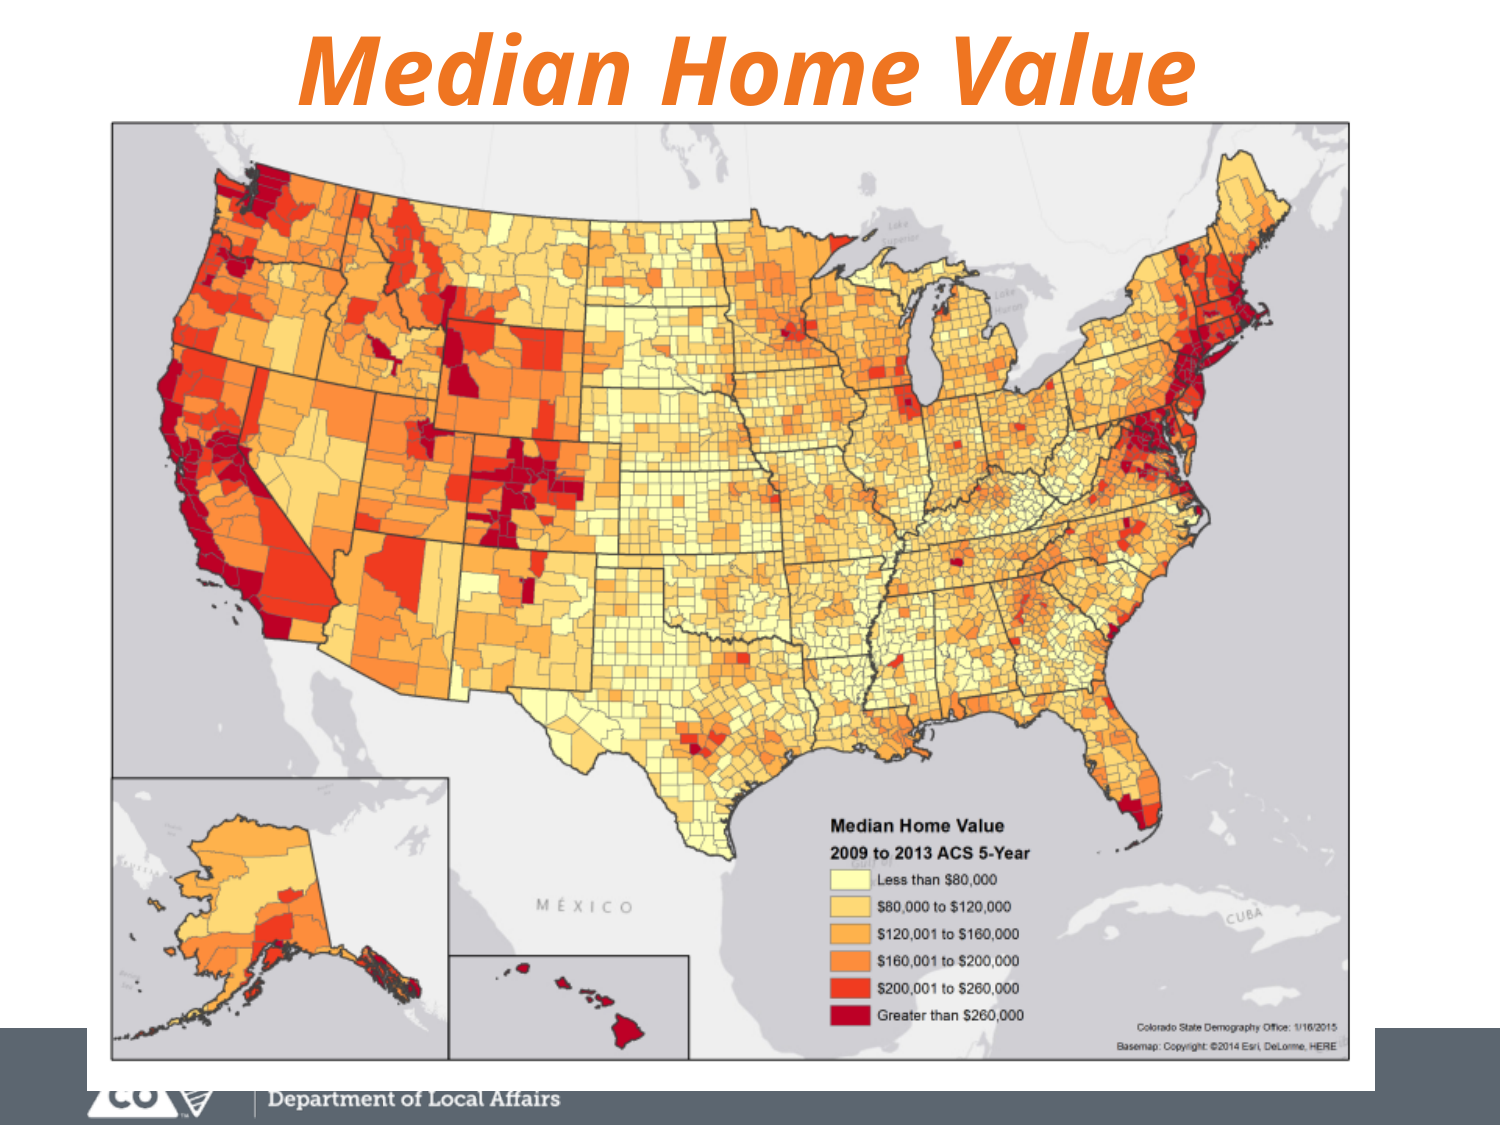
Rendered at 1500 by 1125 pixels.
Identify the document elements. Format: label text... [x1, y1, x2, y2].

picture [86, 95, 1376, 1119]
title Median Home Value [72, 2, 1423, 165]
